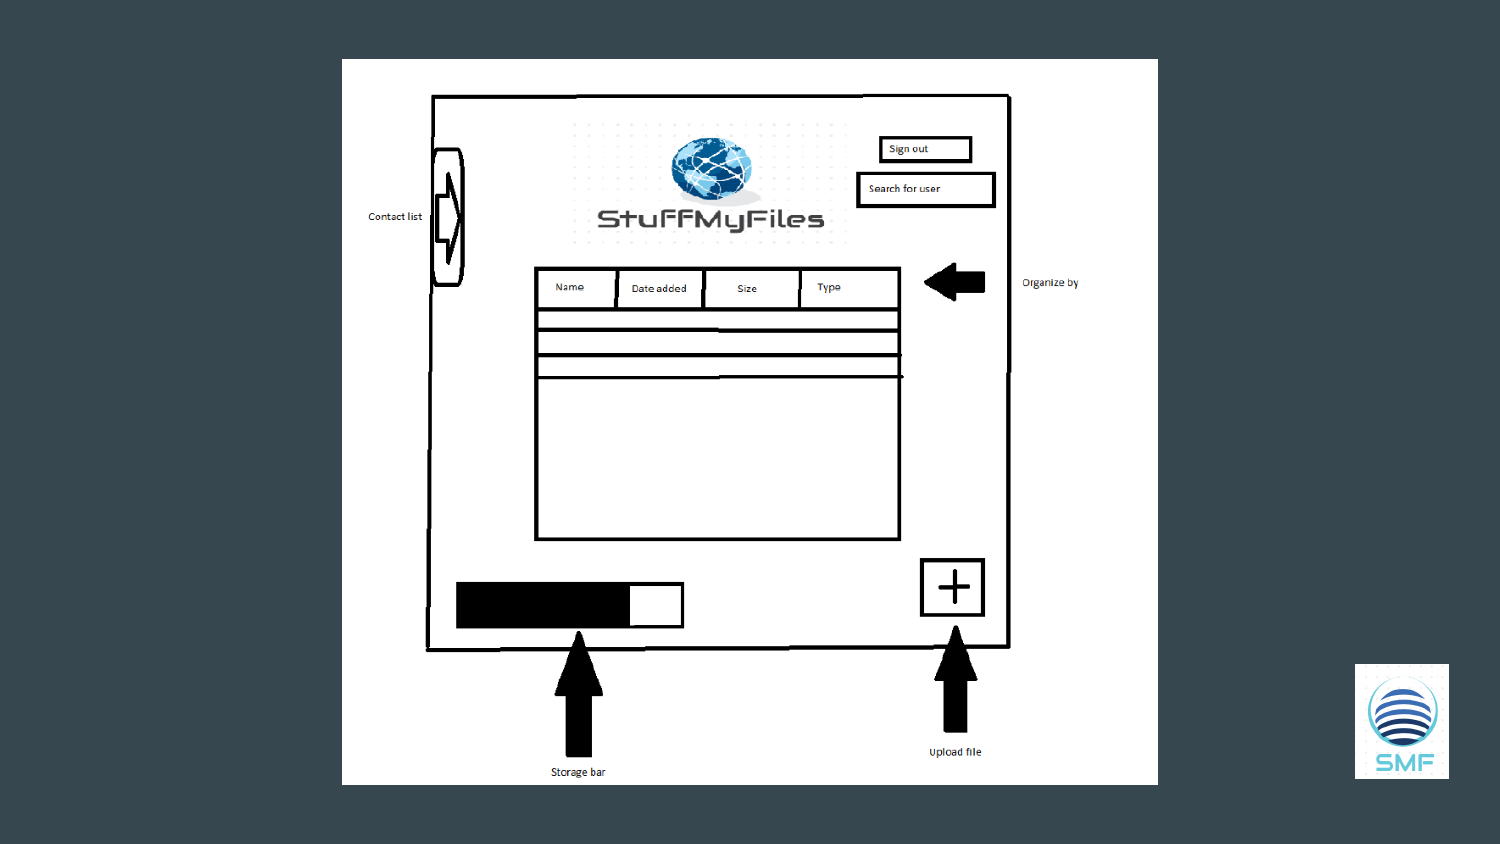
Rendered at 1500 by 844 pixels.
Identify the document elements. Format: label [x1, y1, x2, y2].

picture [1355, 664, 1450, 780]
picture [342, 59, 1158, 785]
